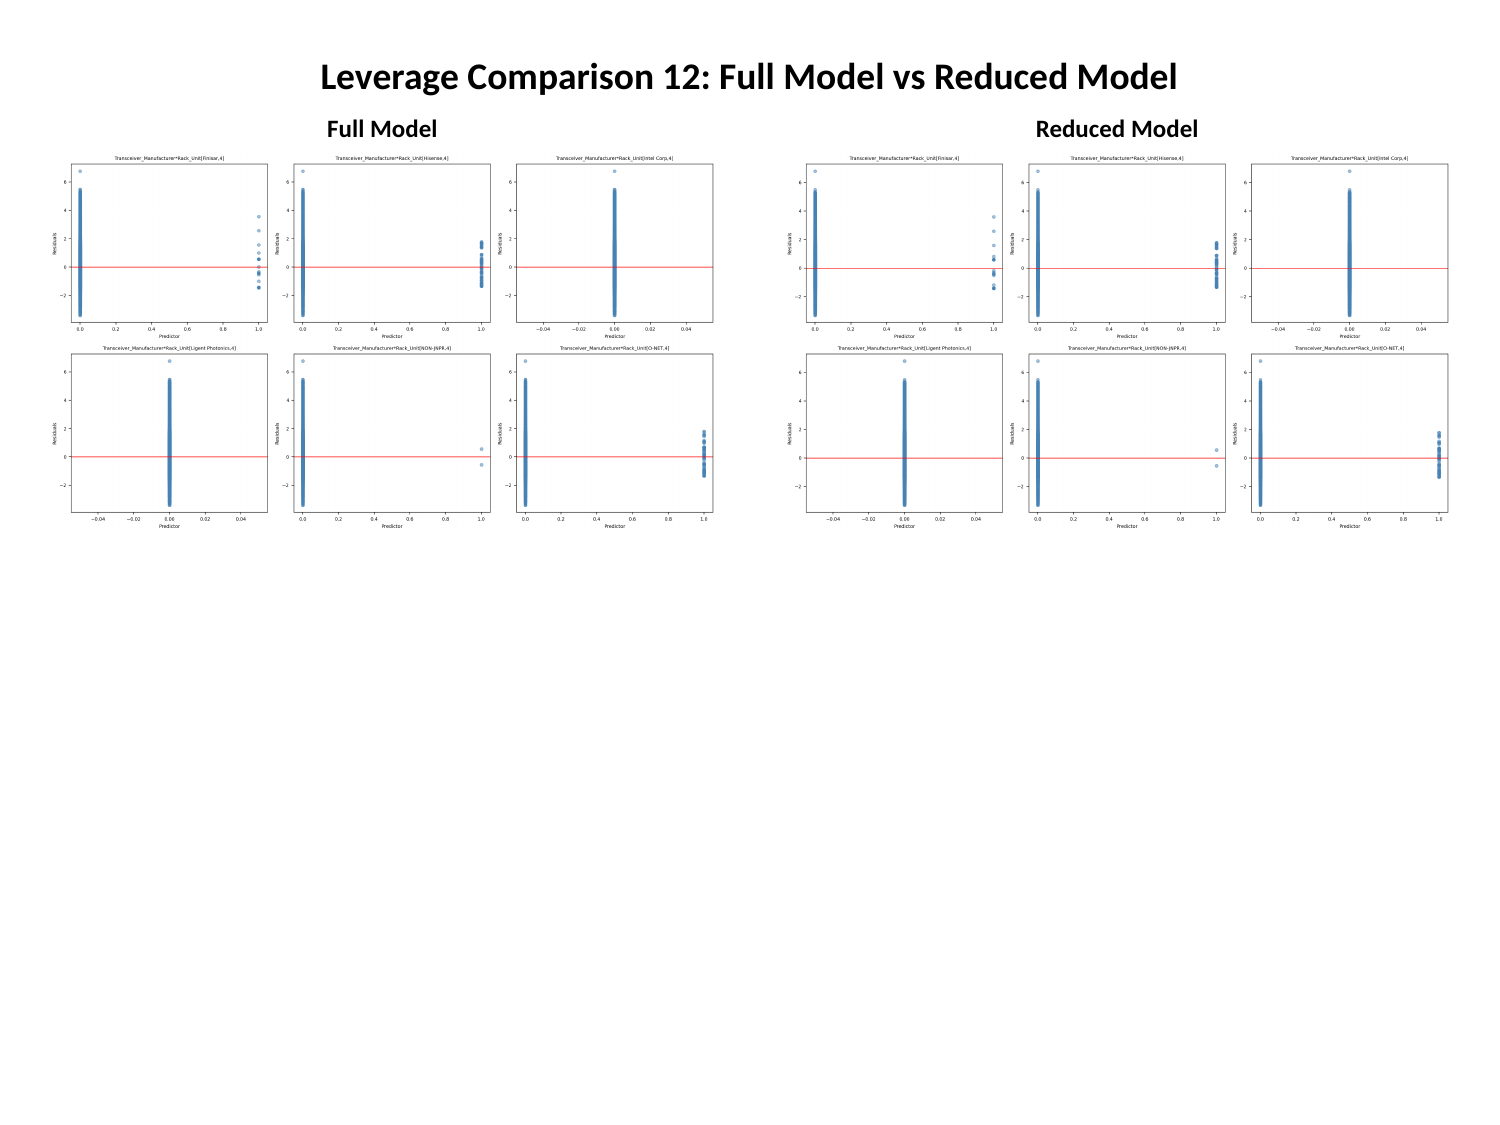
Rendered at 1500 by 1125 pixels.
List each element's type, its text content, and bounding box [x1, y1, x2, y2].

text_box Leverage Comparison 12: Full Model vs Reduced Model [305, 44, 1194, 105]
text_box Reduced Model [1021, 104, 1214, 148]
picture [44, 149, 721, 536]
text_box Full Model [312, 104, 453, 148]
picture [779, 149, 1456, 536]
